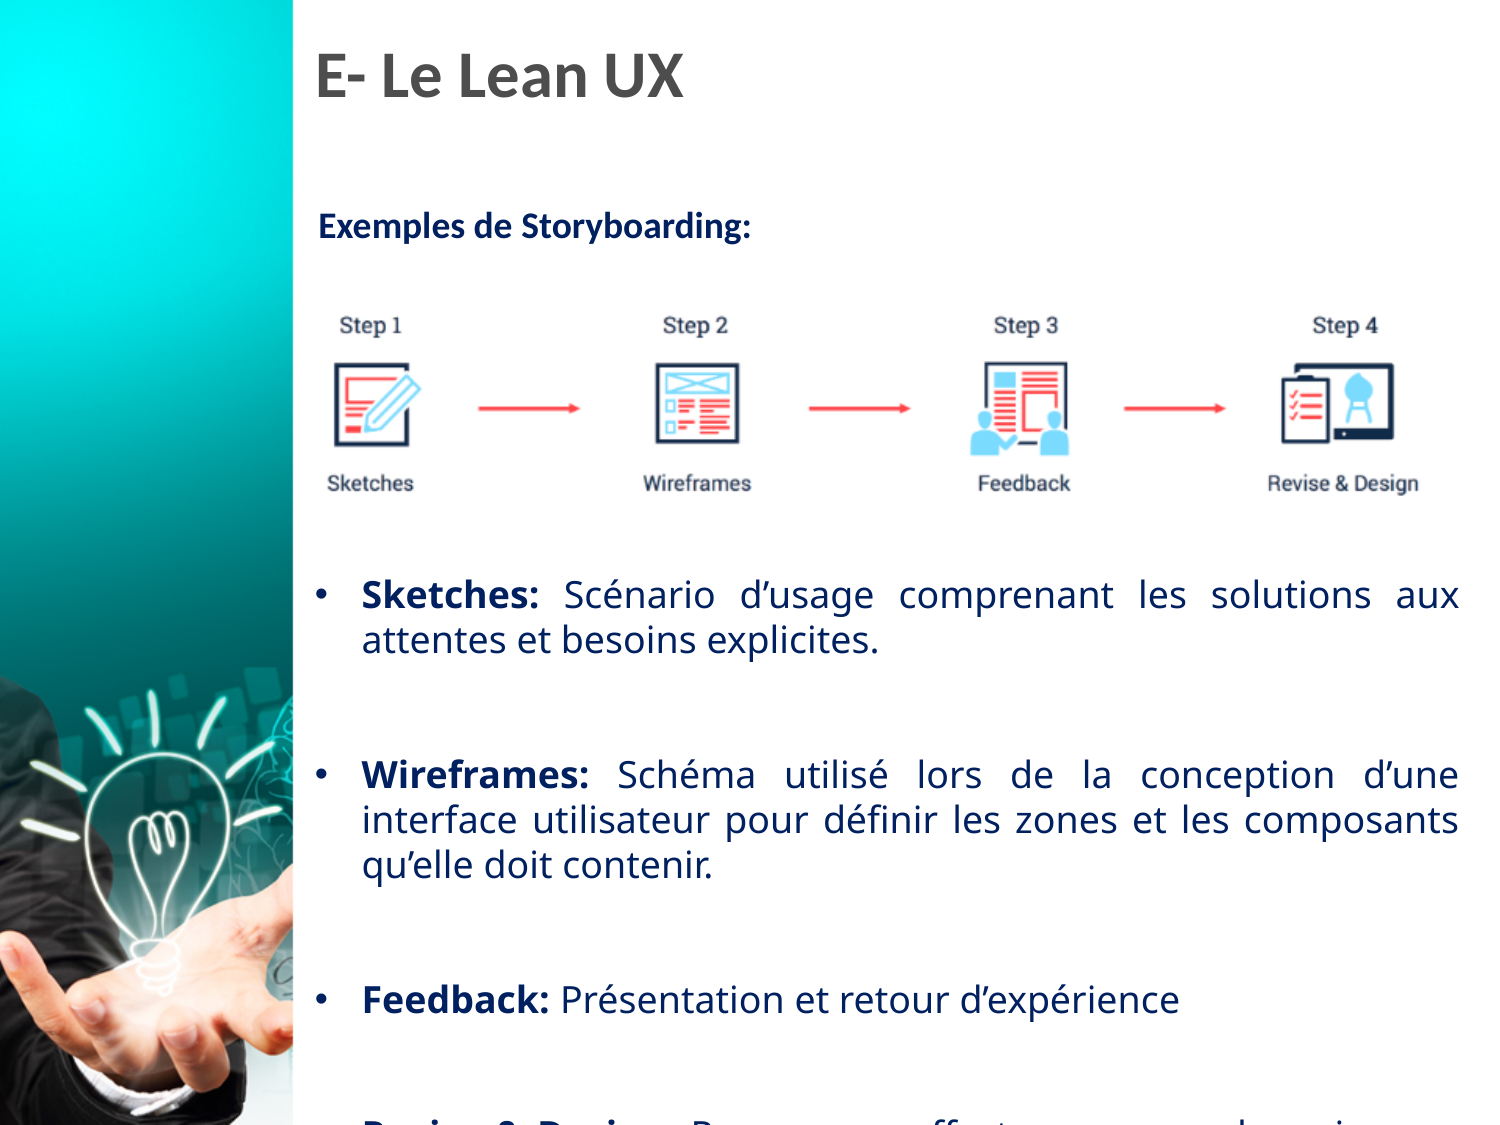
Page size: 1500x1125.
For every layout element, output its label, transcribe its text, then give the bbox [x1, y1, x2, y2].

picture [0, 0, 1500, 1125]
text_box Sketches: Scénario d’usage comprenant les solutions aux attentes et besoins explicites. Wireframes: Schéma utilisé lors de la conception d’une interface utilisateur pour définir les zones et les composants qu’elle doit contenir. Feedback: Présentation et retour d’expérience Revise & Design: Revue pour effectuer une ou des mises au point [300, 563, 1475, 1125]
text_box Exemples de Storyboarding: [303, 193, 1479, 253]
title E- Le Lean UX [300, 12, 1375, 130]
